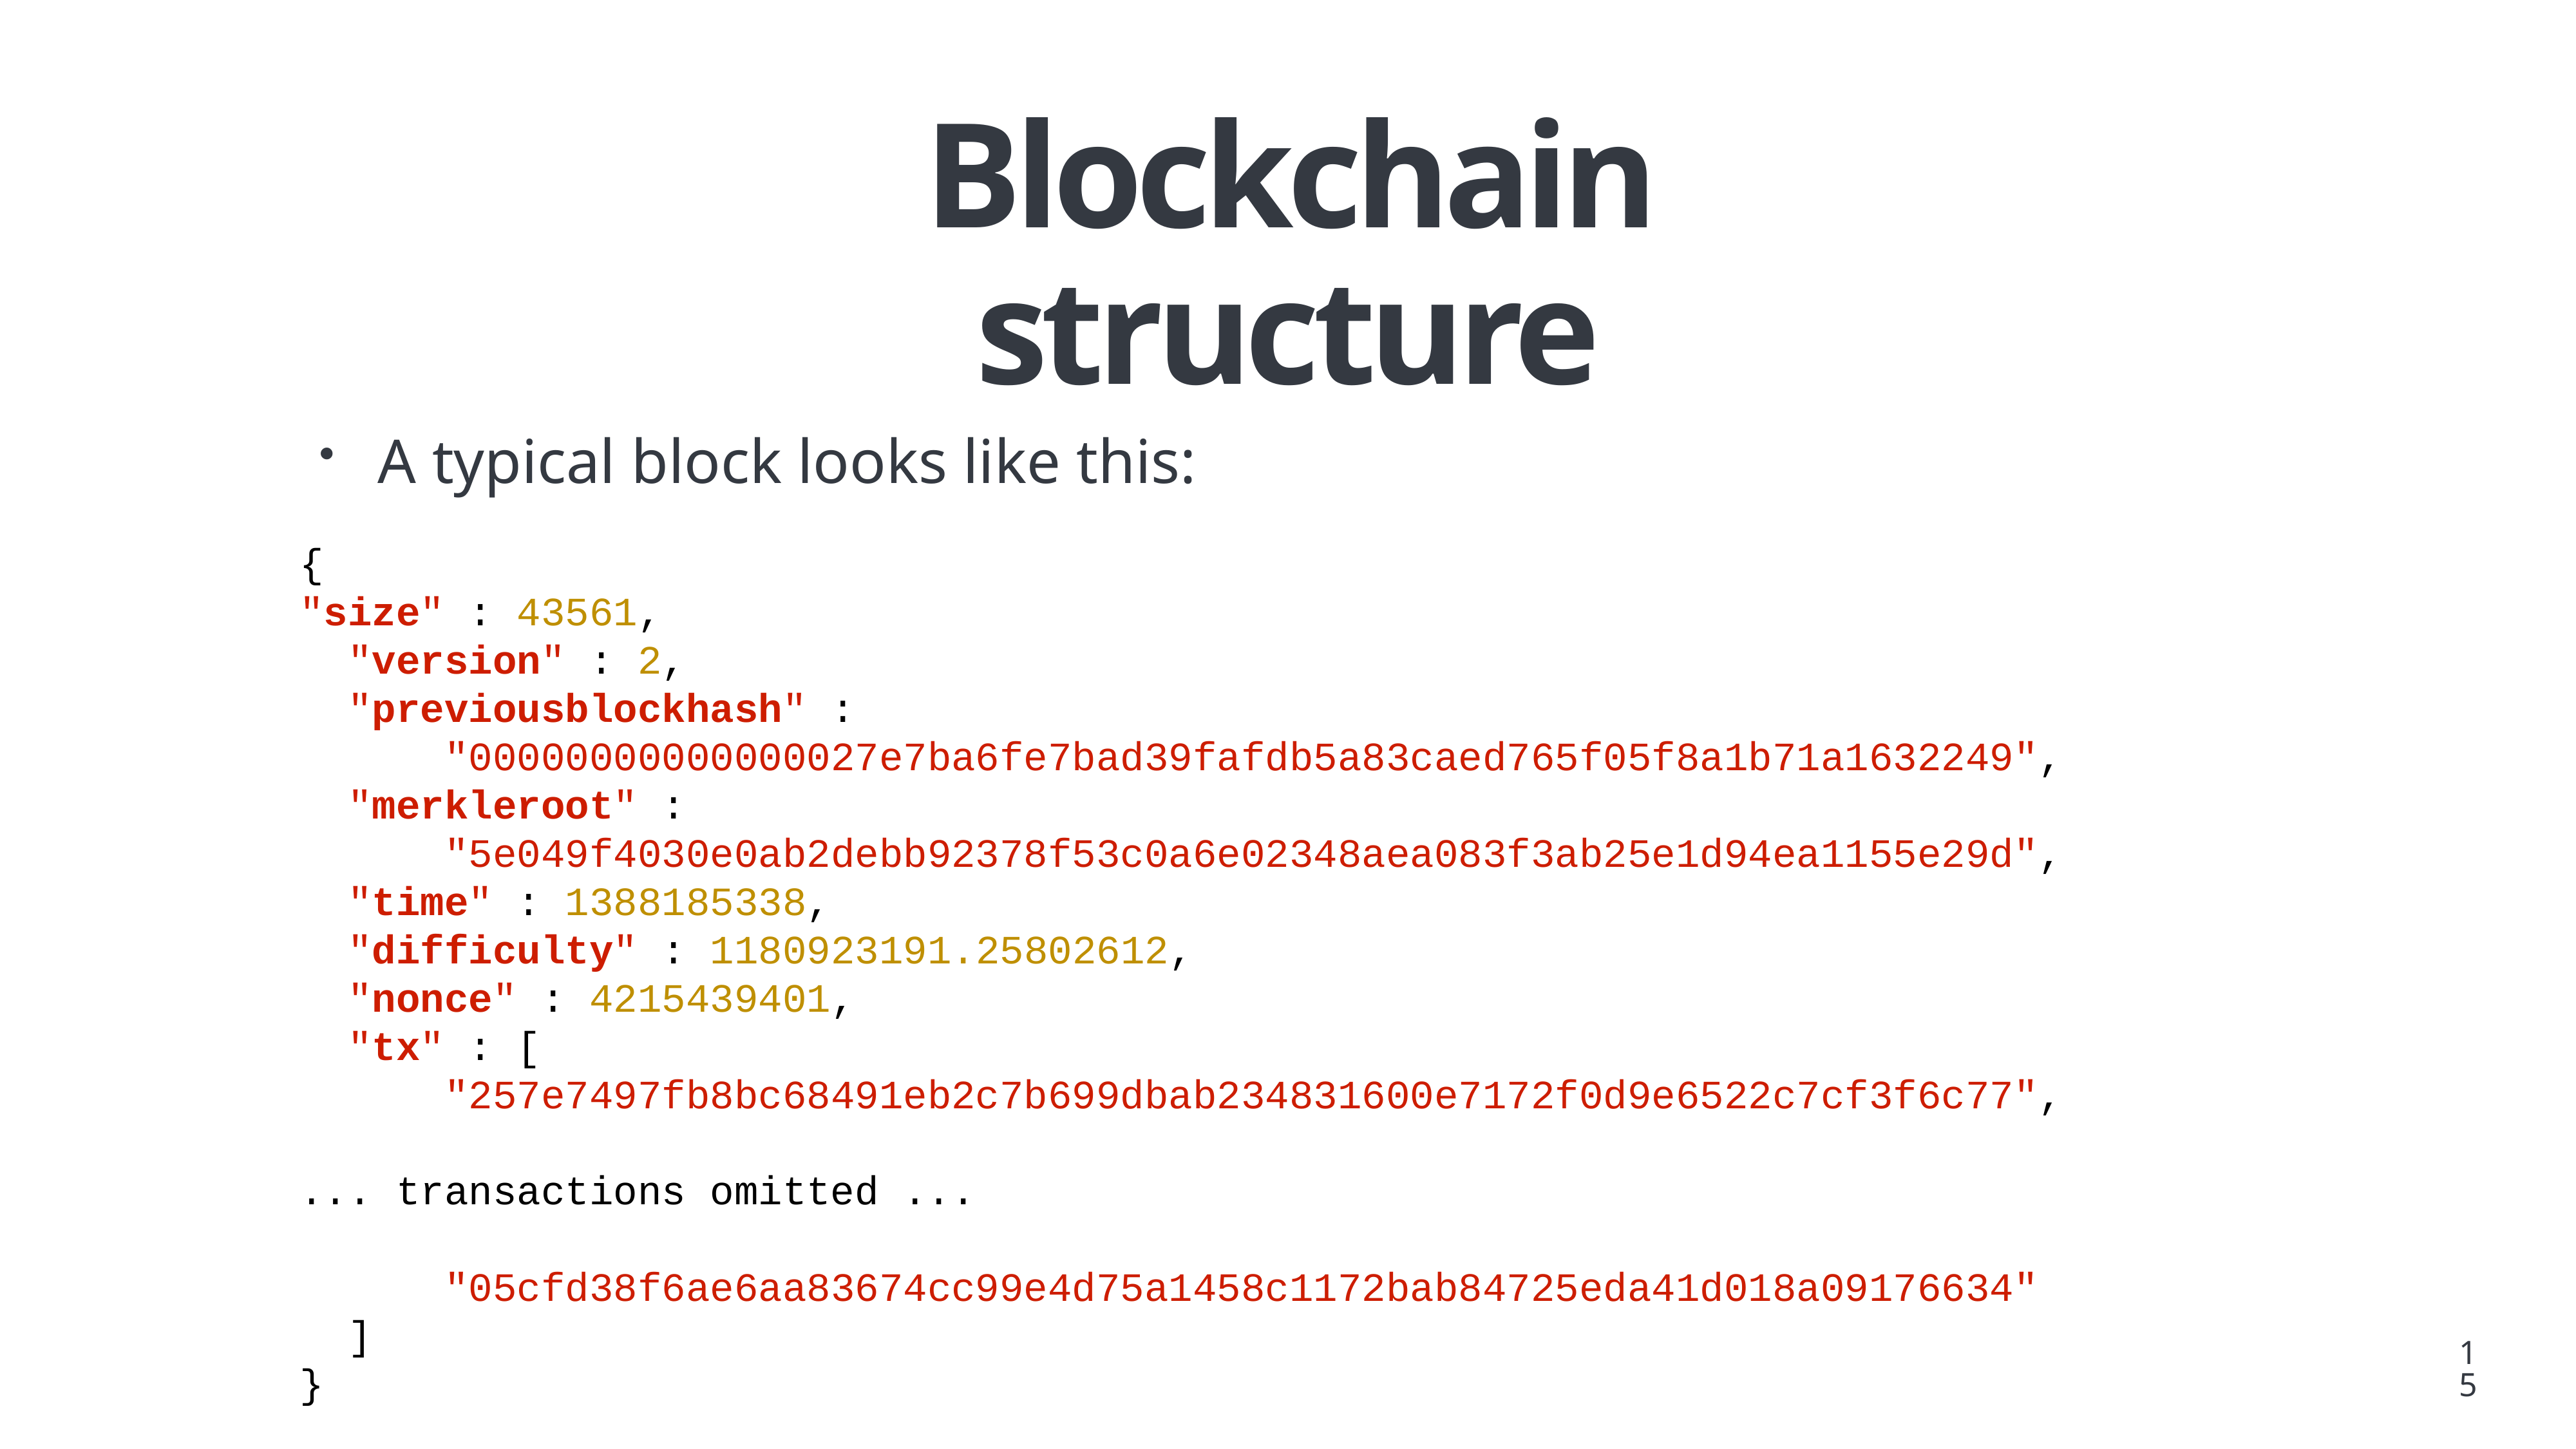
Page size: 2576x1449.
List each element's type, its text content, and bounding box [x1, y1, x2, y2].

text_box A typical block looks like this: [262, 376, 2313, 505]
text_box { "size" : 43561, "version" : 2, "previousblockhash" : "00000000000000027e7ba6fe7bad39fafdb5a83caed765f05f8a1b71a1632249", "merkleroot" : "5e049f4030e0ab2debb92378f53c0a6e02348aea083f3ab25e1d94ea1155e29d", "time" : 1388185338, "difficulty" : 1180923191.25802612, "nonce" : 4215439401, "tx" : [ "257e7497fb8bc68491eb2c7b699dbab234831600e7172f0d9e6522c7cf3f6c77", ... transactions omitted ... "05cfd38f6ae6aa83674cc99e4d75a1458c1172bab84725eda41d018a09176634" ] } [292, 481, 2284, 1414]
slide_number 15 [2449, 1323, 2503, 1385]
title Blockchain structure [650, 79, 1926, 308]
